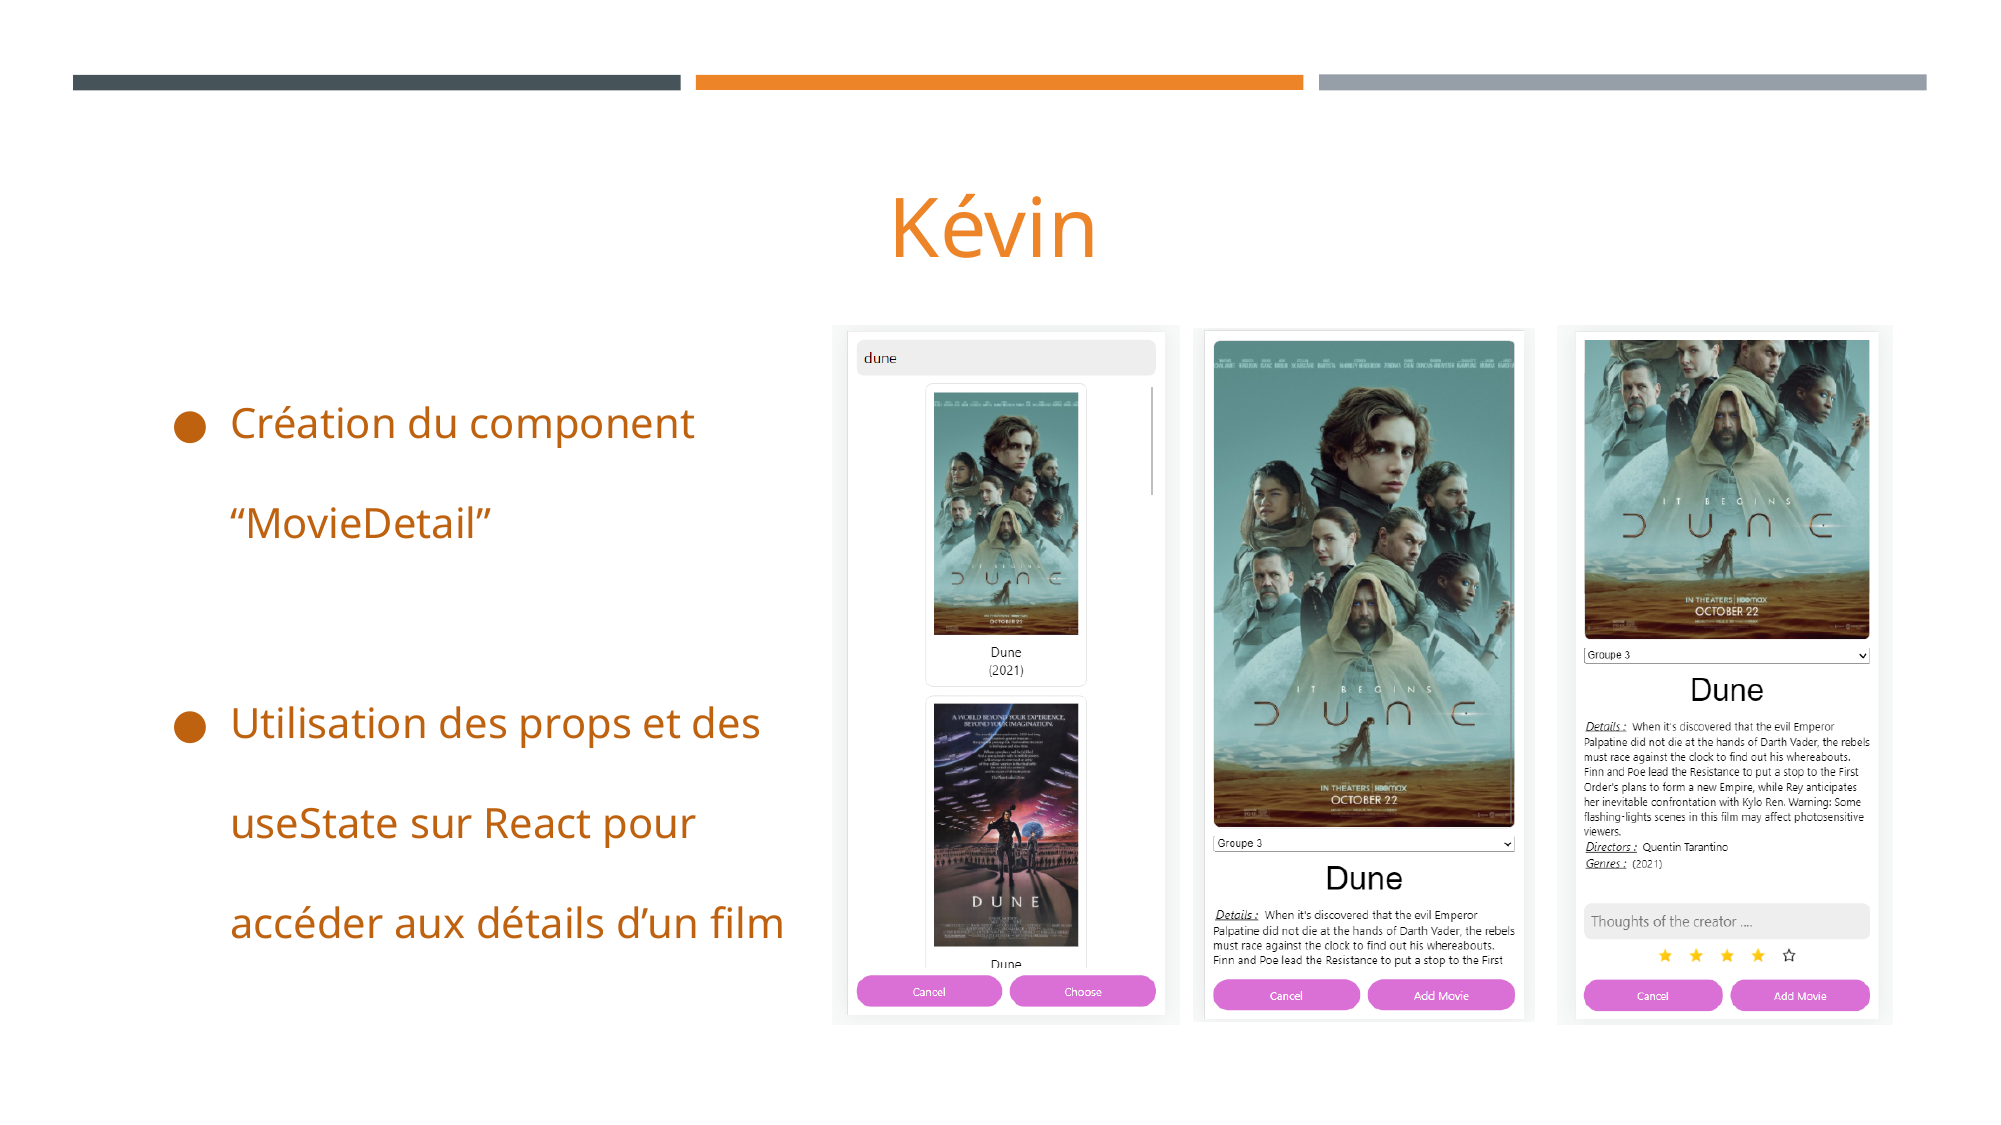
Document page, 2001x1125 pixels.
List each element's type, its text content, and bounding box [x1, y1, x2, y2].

picture [1193, 328, 1535, 1023]
picture [1557, 325, 1893, 1025]
title Kévin [448, 166, 1540, 282]
text_box Création du component “MovieDetail” Utilisation des props et des useState sur React pour accéder aux détails d’un film [140, 331, 805, 1063]
picture [832, 325, 1181, 1025]
